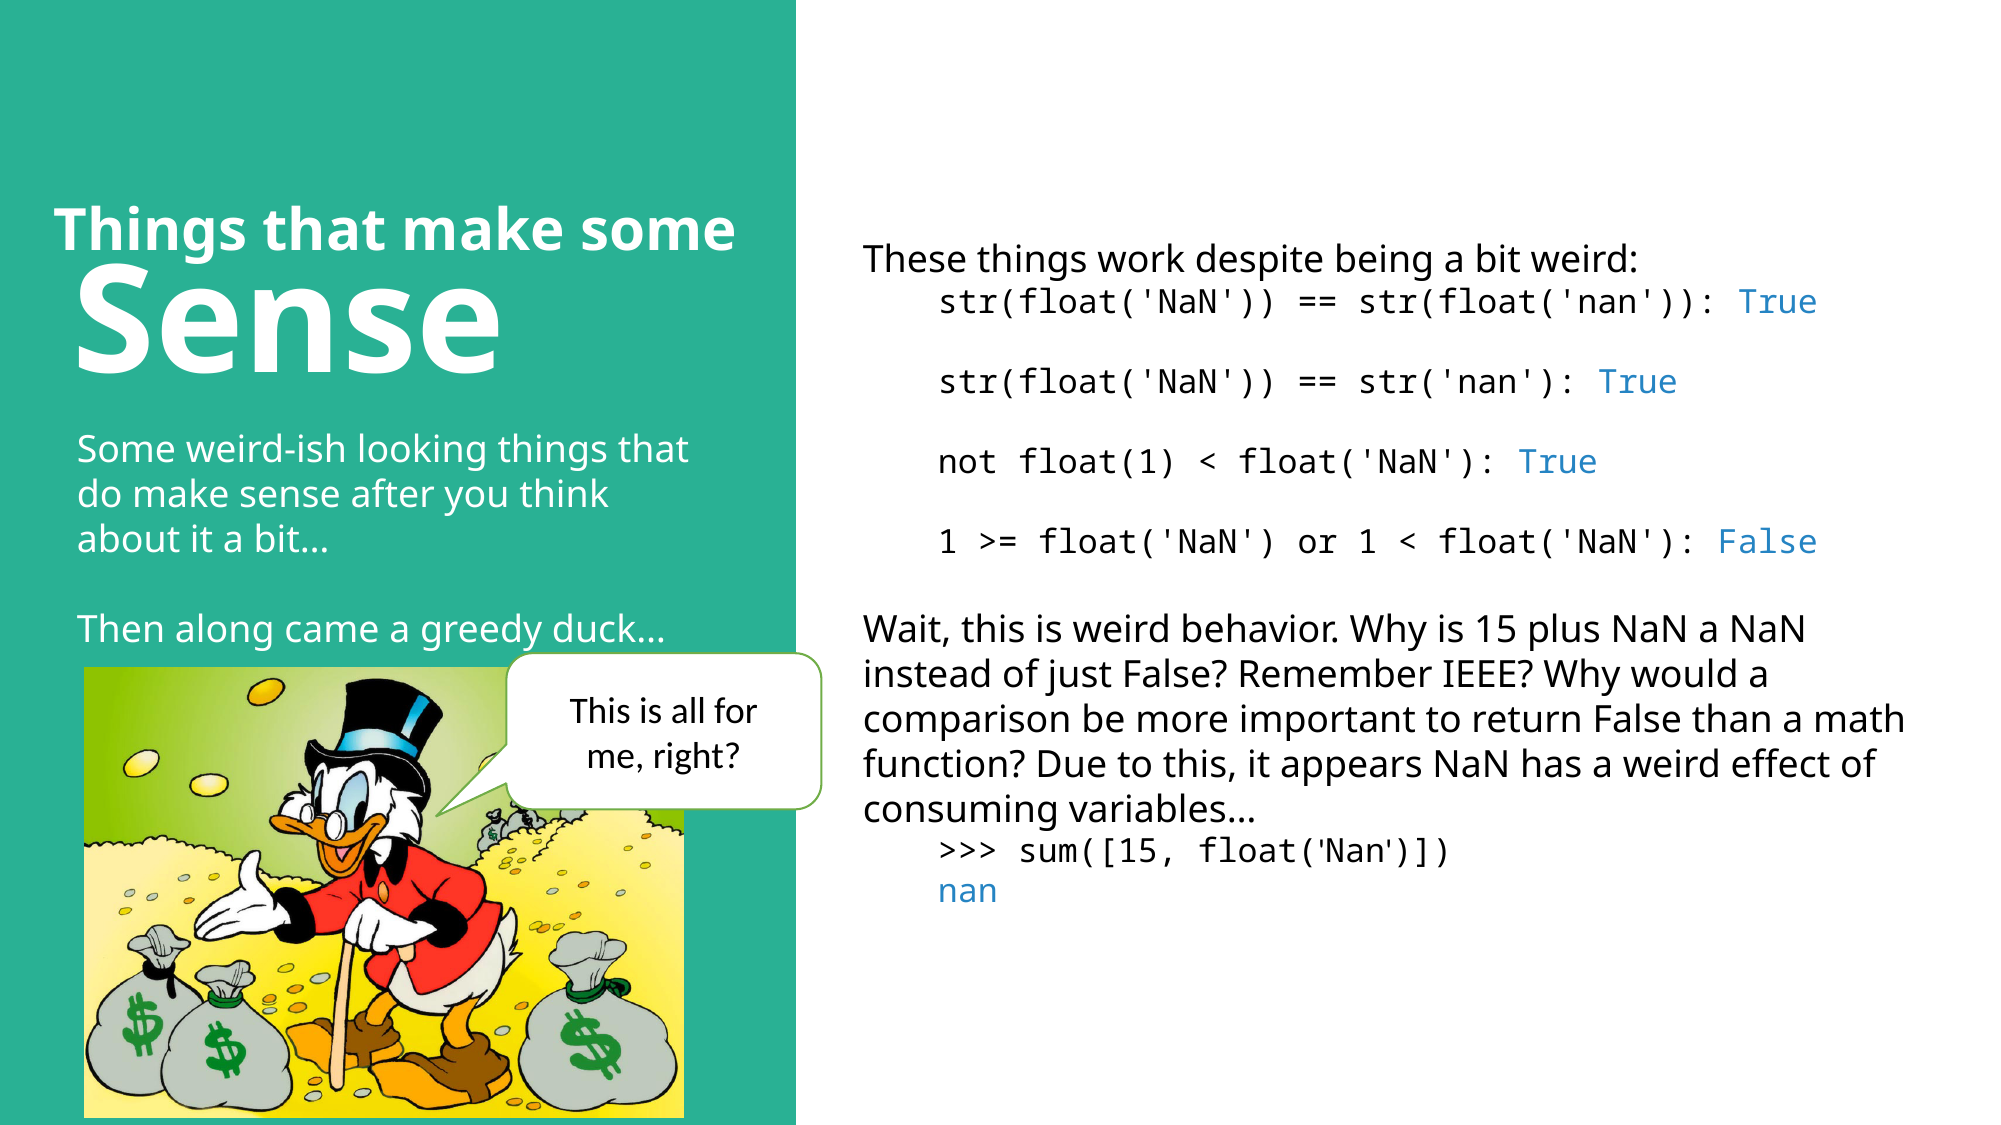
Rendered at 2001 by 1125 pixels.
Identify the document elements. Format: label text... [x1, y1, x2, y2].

text_box This is all for me, right? [508, 652, 823, 811]
text_box Some weird-ish looking things that do make sense after you think about it a bit… Then along came a greedy duck… [62, 418, 715, 658]
text_box Things that make some [38, 184, 752, 270]
picture [84, 667, 684, 1118]
text_box [0, 0, 796, 1125]
text_box These things work despite being a bit weird: str(float('NaN')) == str(float('nan')): True str(float('NaN')) == str('nan'): True not float(1) < float('NaN'): True 1 >= float('NaN') or 1 < float('NaN'): False Wait, this is weird behavior. Why is 15 plus NaN a NaN instead of just False? Remember IEEE? Why would a comparison be more important to return False than a math function? Due to this, it appears NaN has a weird effect of consuming variables… >>> sum([15, float('Nan')]) nan [848, 227, 1938, 917]
text_box Sense [57, 249, 710, 409]
